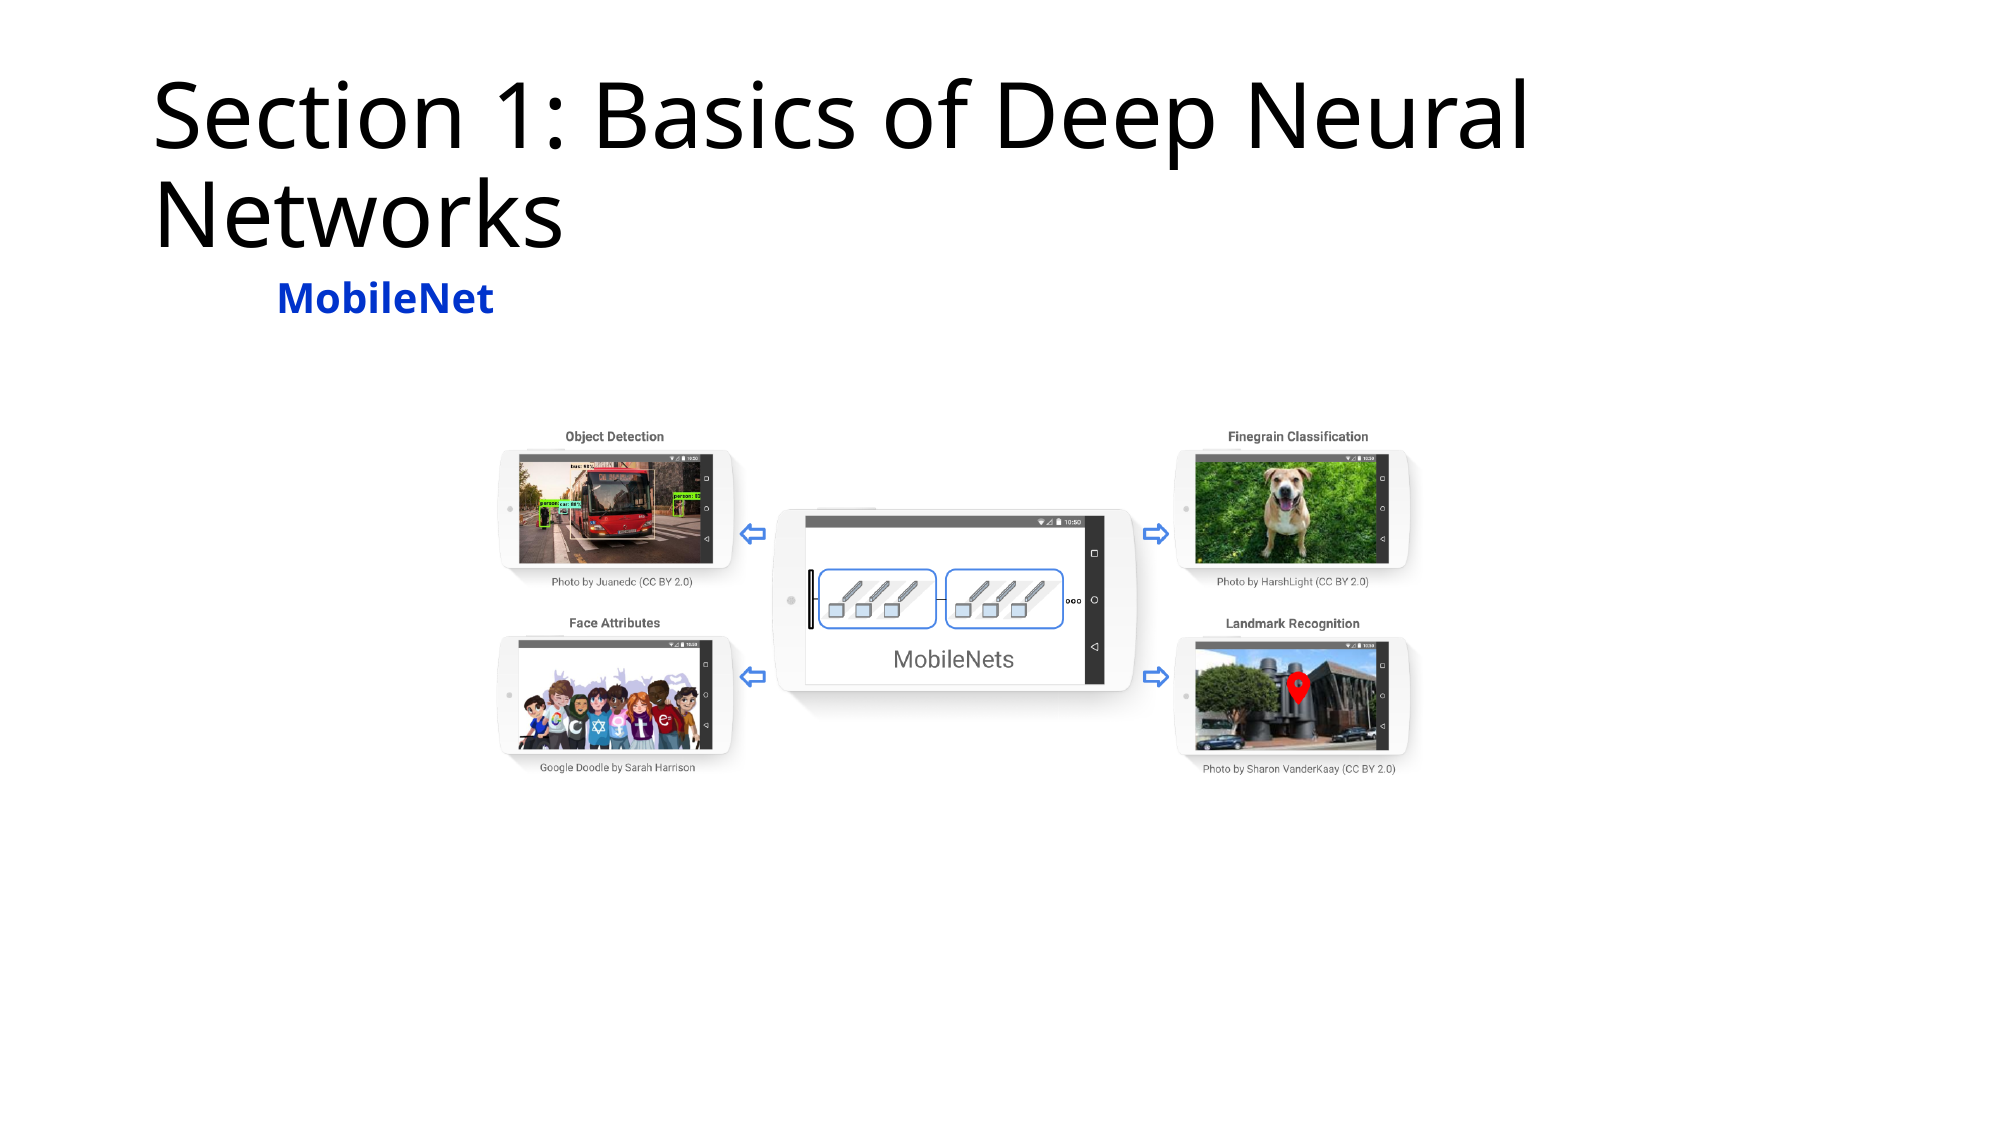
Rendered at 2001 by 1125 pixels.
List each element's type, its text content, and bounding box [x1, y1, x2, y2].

text_box MobileNet [261, 264, 510, 329]
title Section 1: Basics of Deep Neural Networks [137, 59, 1863, 278]
picture [480, 324, 1432, 860]
